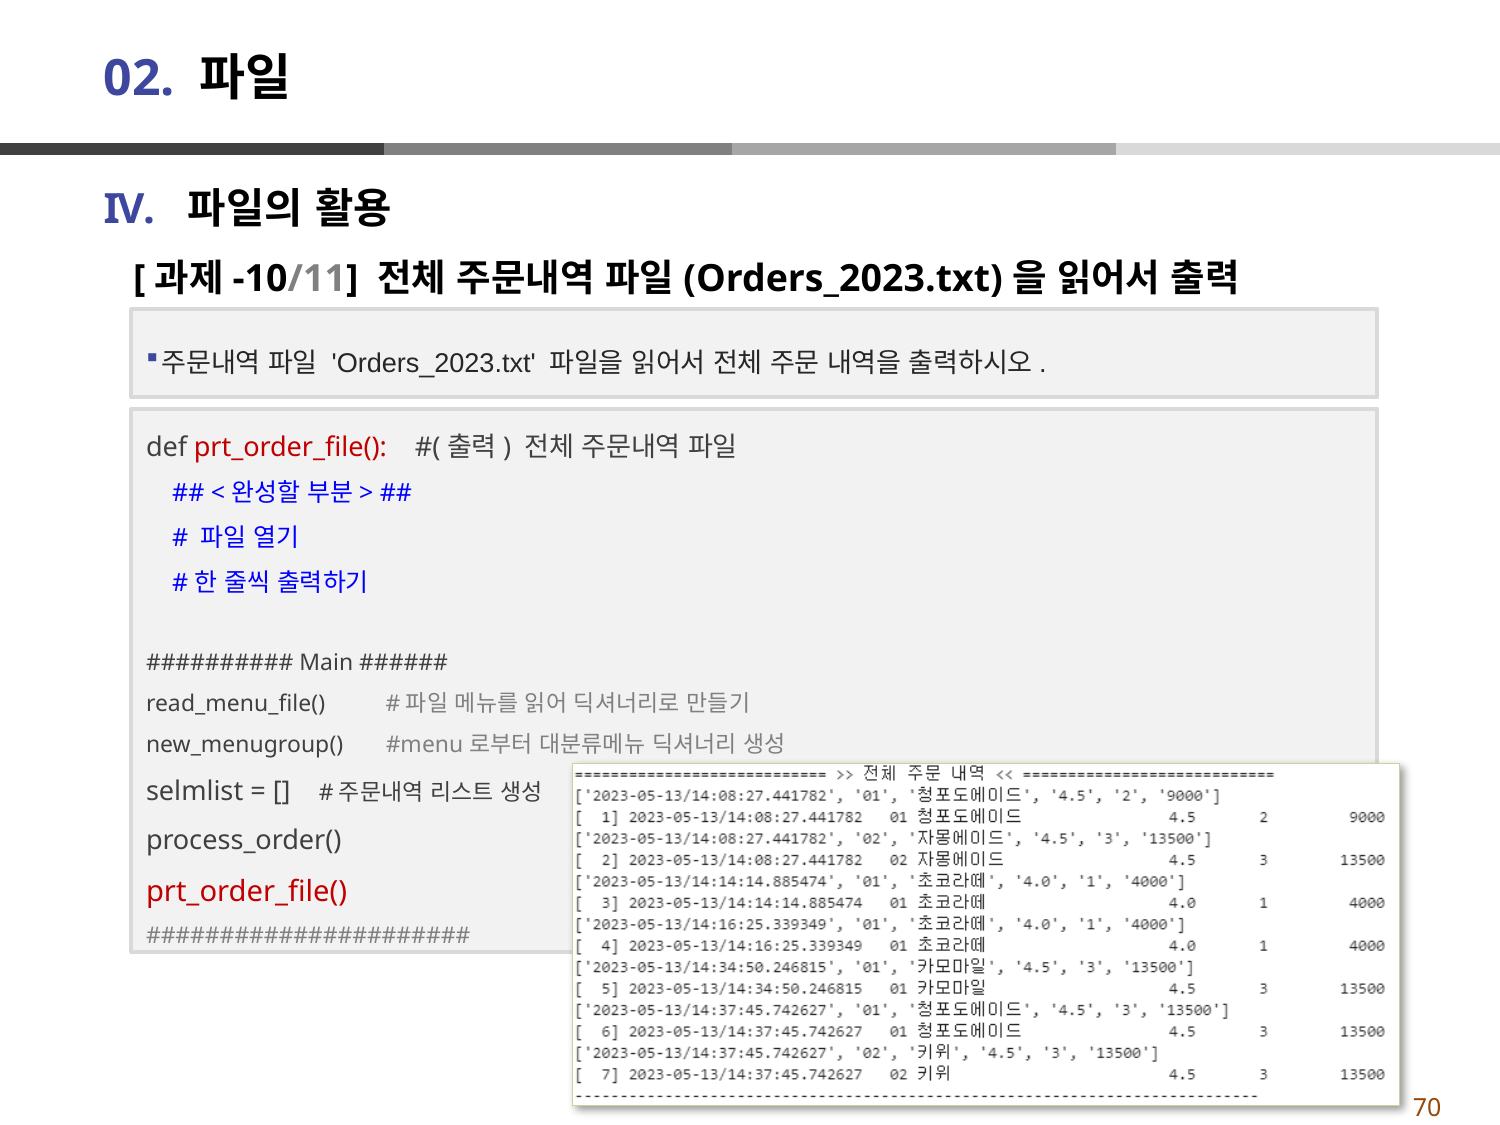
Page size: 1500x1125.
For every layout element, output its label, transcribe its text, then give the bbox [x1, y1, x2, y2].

list 파일의 활용 [과제-10/11] 전체 주문내역 파일(Orders_2023.txt)을 읽어서 출력 [88, 148, 1471, 298]
picture [572, 762, 1400, 1106]
title 02. 파일 [88, 30, 1400, 121]
text_box 주문내역 파일 'Orders_2023.txt' 파일을 읽어서 전체 주문 내역을 출력하시오. [129, 307, 1379, 399]
text_box def prt_order_file(): #(출력) 전체 주문내역 파일 ## <완성할 부분> ## # 파일 열기 #한 줄씩 출력하기 ########## Main ###### read_menu_file() #파일 메뉴를 읽어 딕셔너리로 만들기 new_menugroup() #menu로부터 대분류메뉴 딕셔너리 생성 selmlist = [] #주문내역 리스트 생성 process_order() prt_order_file() ###################### [129, 407, 1379, 954]
